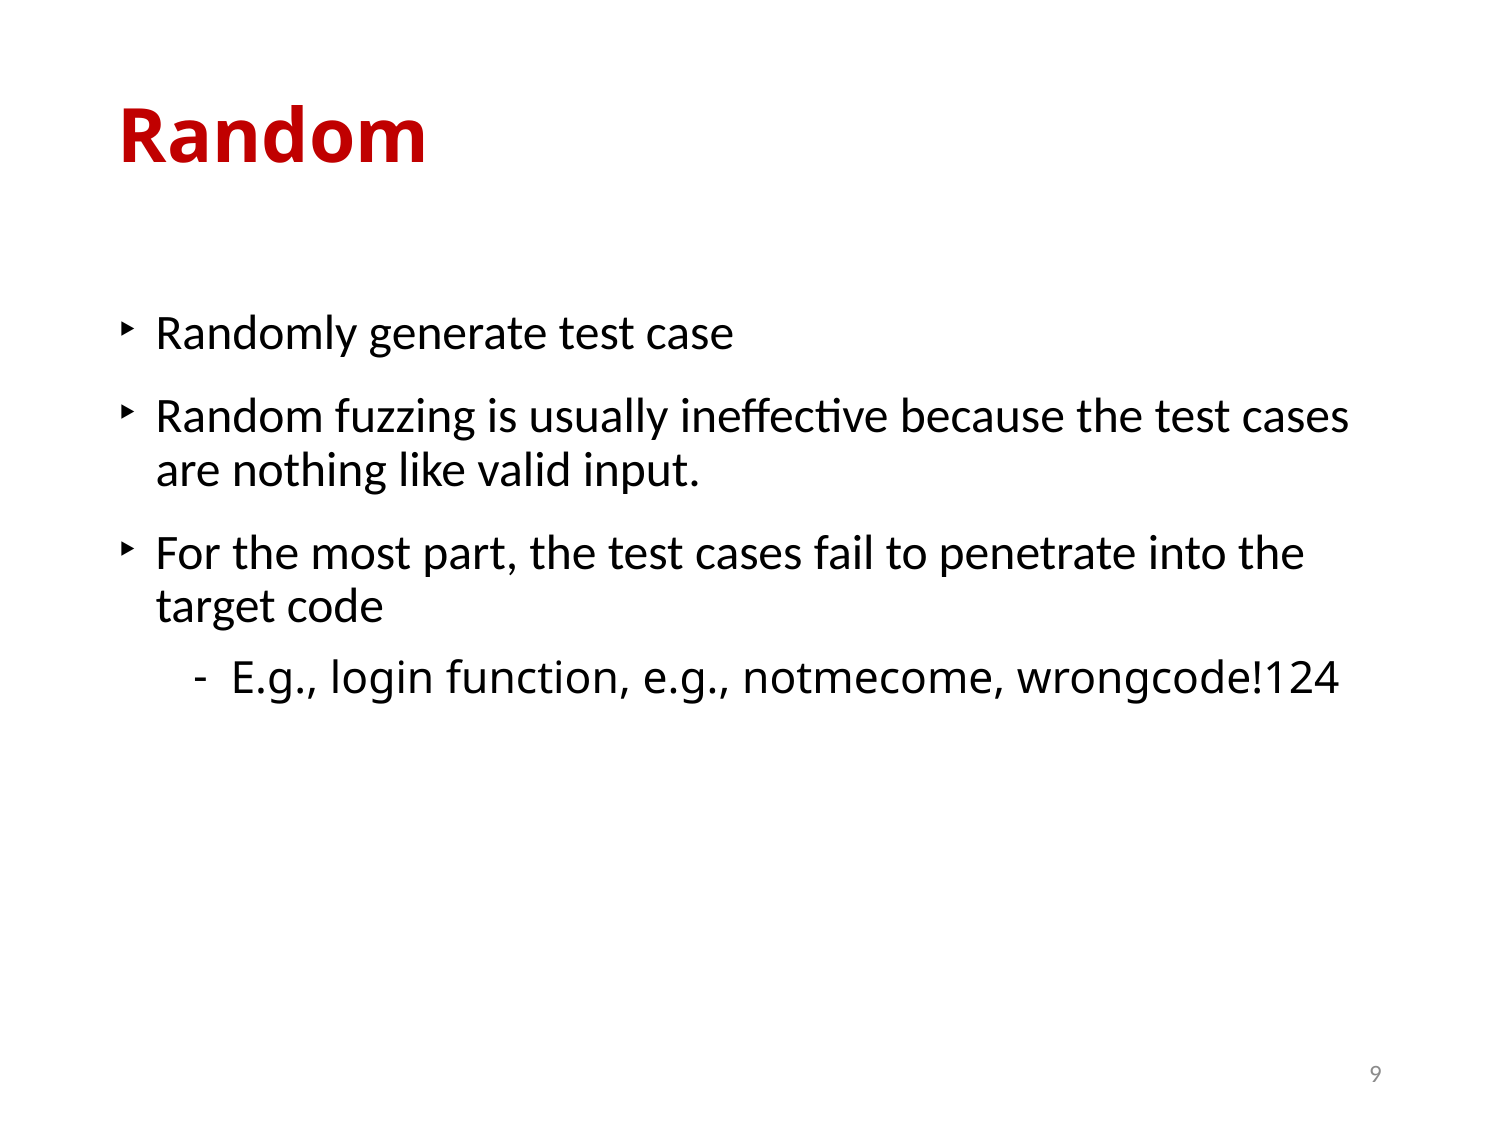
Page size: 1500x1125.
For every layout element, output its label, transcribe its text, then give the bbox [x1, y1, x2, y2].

list Randomly generate test case Random fuzzing is usually ineffective because the test cases are nothing like valid input. For the most part, the test cases fail to penetrate into the target code E.g., login function, e.g., notmecome, wrongcode!124 [103, 299, 1397, 1014]
text_box Random [29, 64, 1155, 212]
slide_number 9 [1059, 1042, 1397, 1103]
